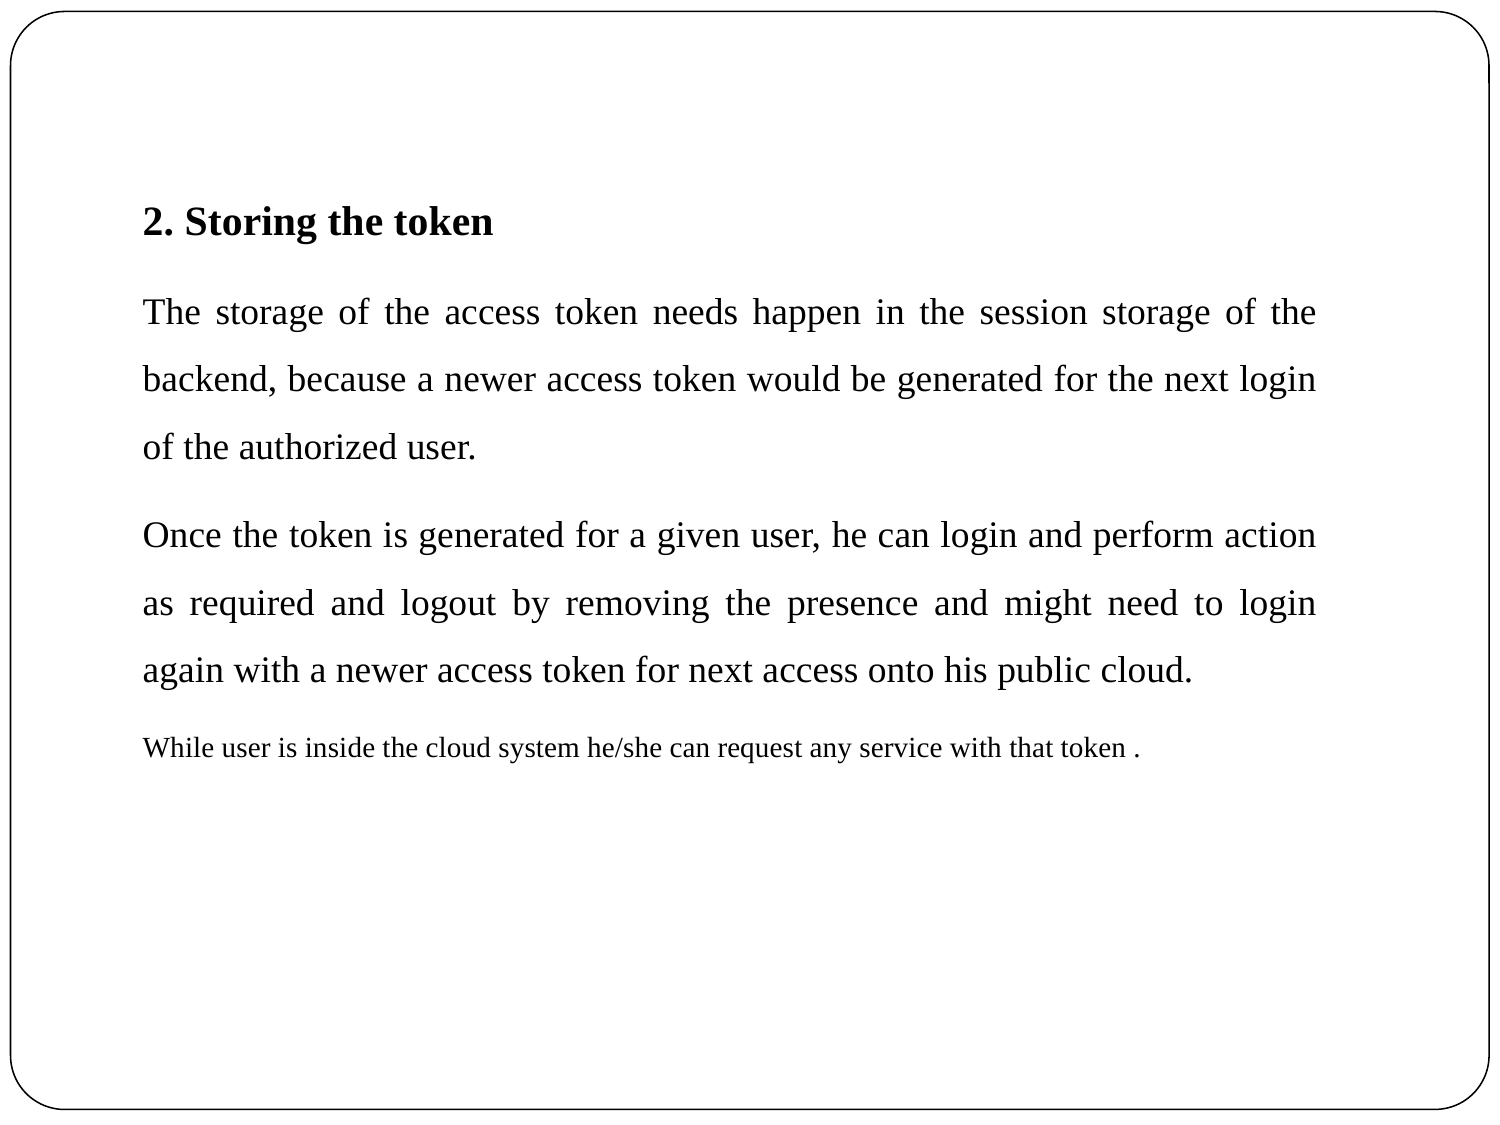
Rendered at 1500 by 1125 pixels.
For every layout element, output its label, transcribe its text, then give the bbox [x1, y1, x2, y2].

text_box 2. Storing the token The storage of the access token needs happen in the session storage of the backend, because a newer access token would be generated for the next login of the authorized user. Once the token is generated for a given user, he can login and perform action as required and logout by removing the presence and might need to login again with a newer access token for next access onto his public cloud. While user is inside the cloud system he/she can request any service with that token . [127, 161, 1333, 860]
